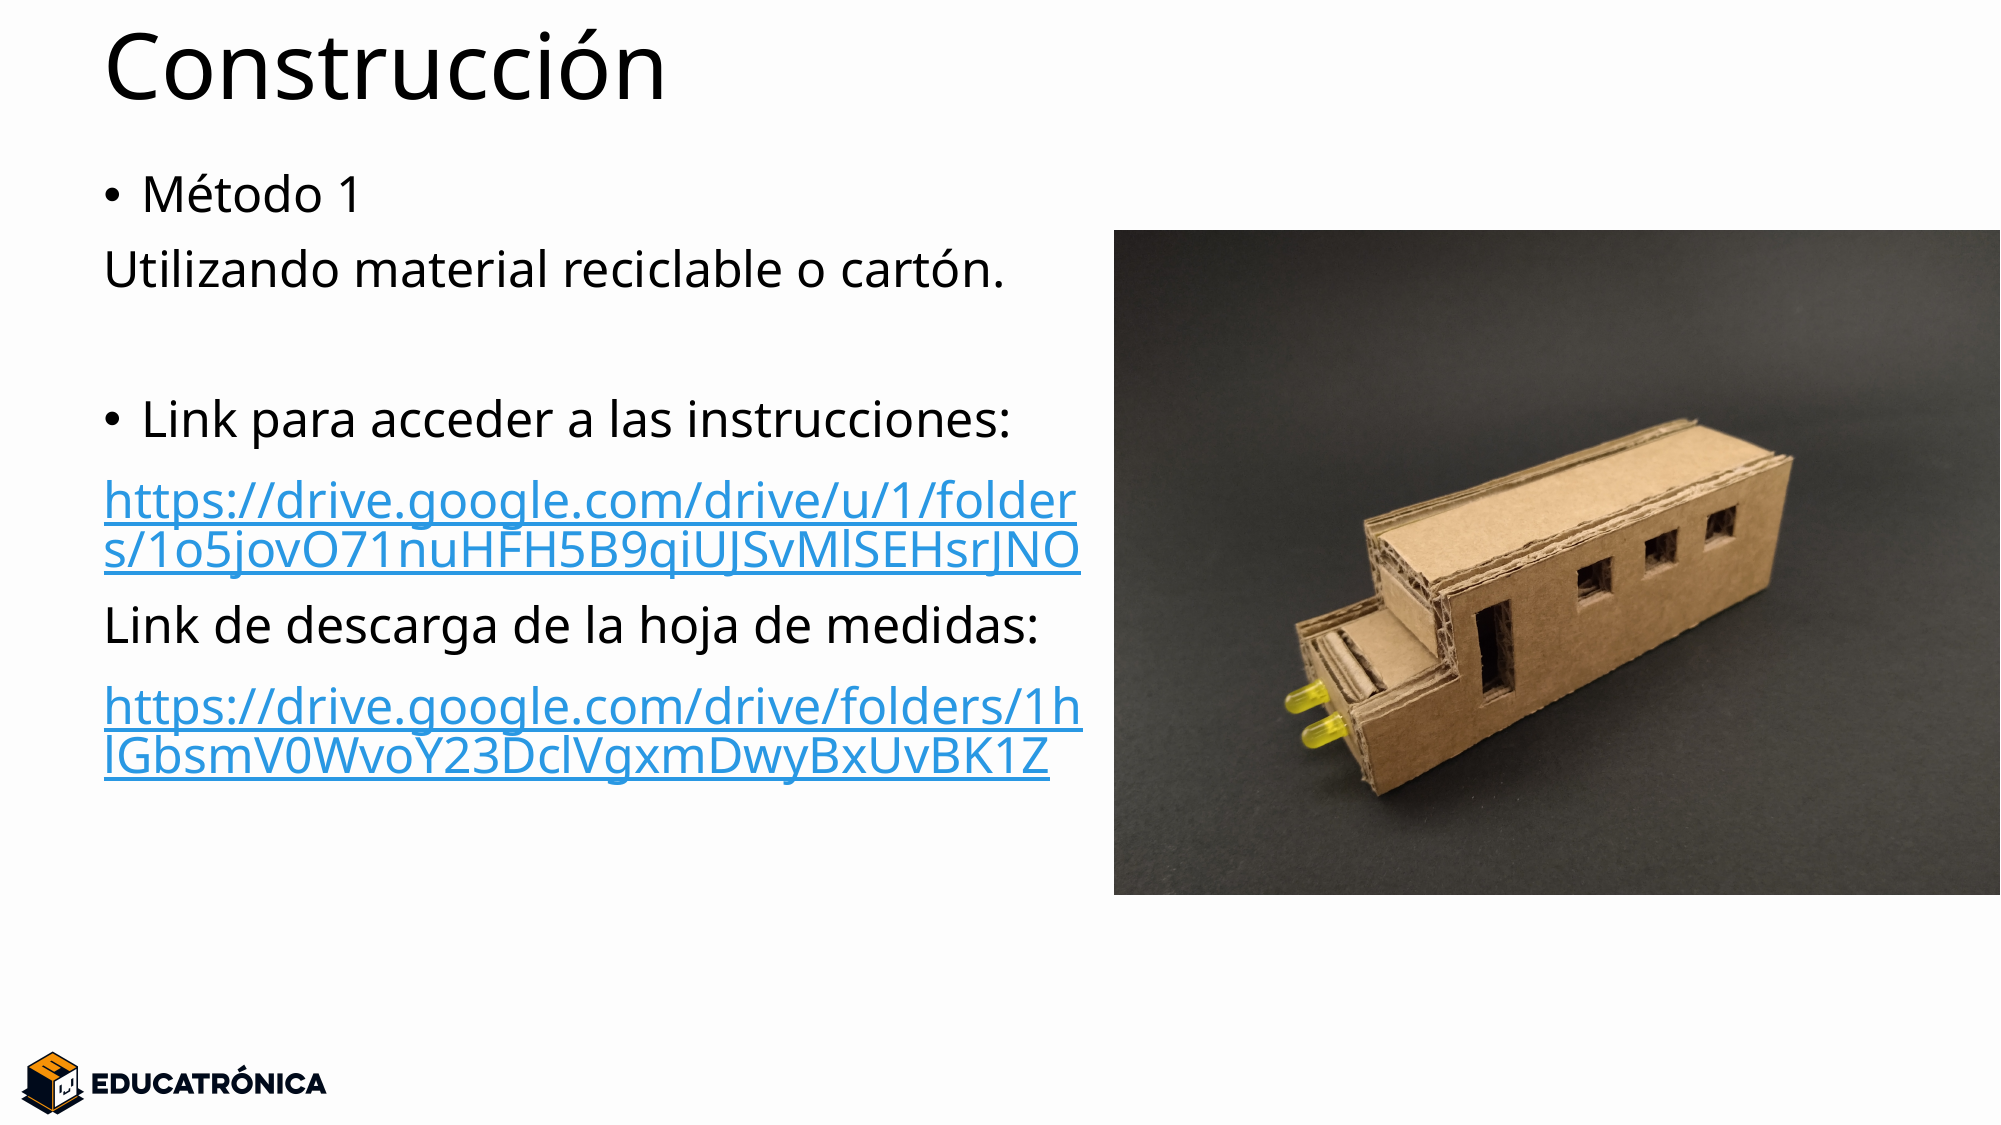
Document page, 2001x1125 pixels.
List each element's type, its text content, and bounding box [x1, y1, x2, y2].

picture [19, 1048, 330, 1118]
picture [1114, 230, 2000, 895]
title Construcción [88, 7, 1912, 133]
list Método 1 Utilizando material reciclable o cartón. Link para acceder a las instrucciones: https://drive.google.com/drive/u/1/folders/1o5jovO71nuHFH5B9qiUJSvMlSEHsrJNO Link de descarga de la hoja de medidas: https://drive.google.com/drive/folders/1hlGbsmV0WvoY23DclVgxmDwyBxUvBK1Z [88, 162, 1106, 1037]
